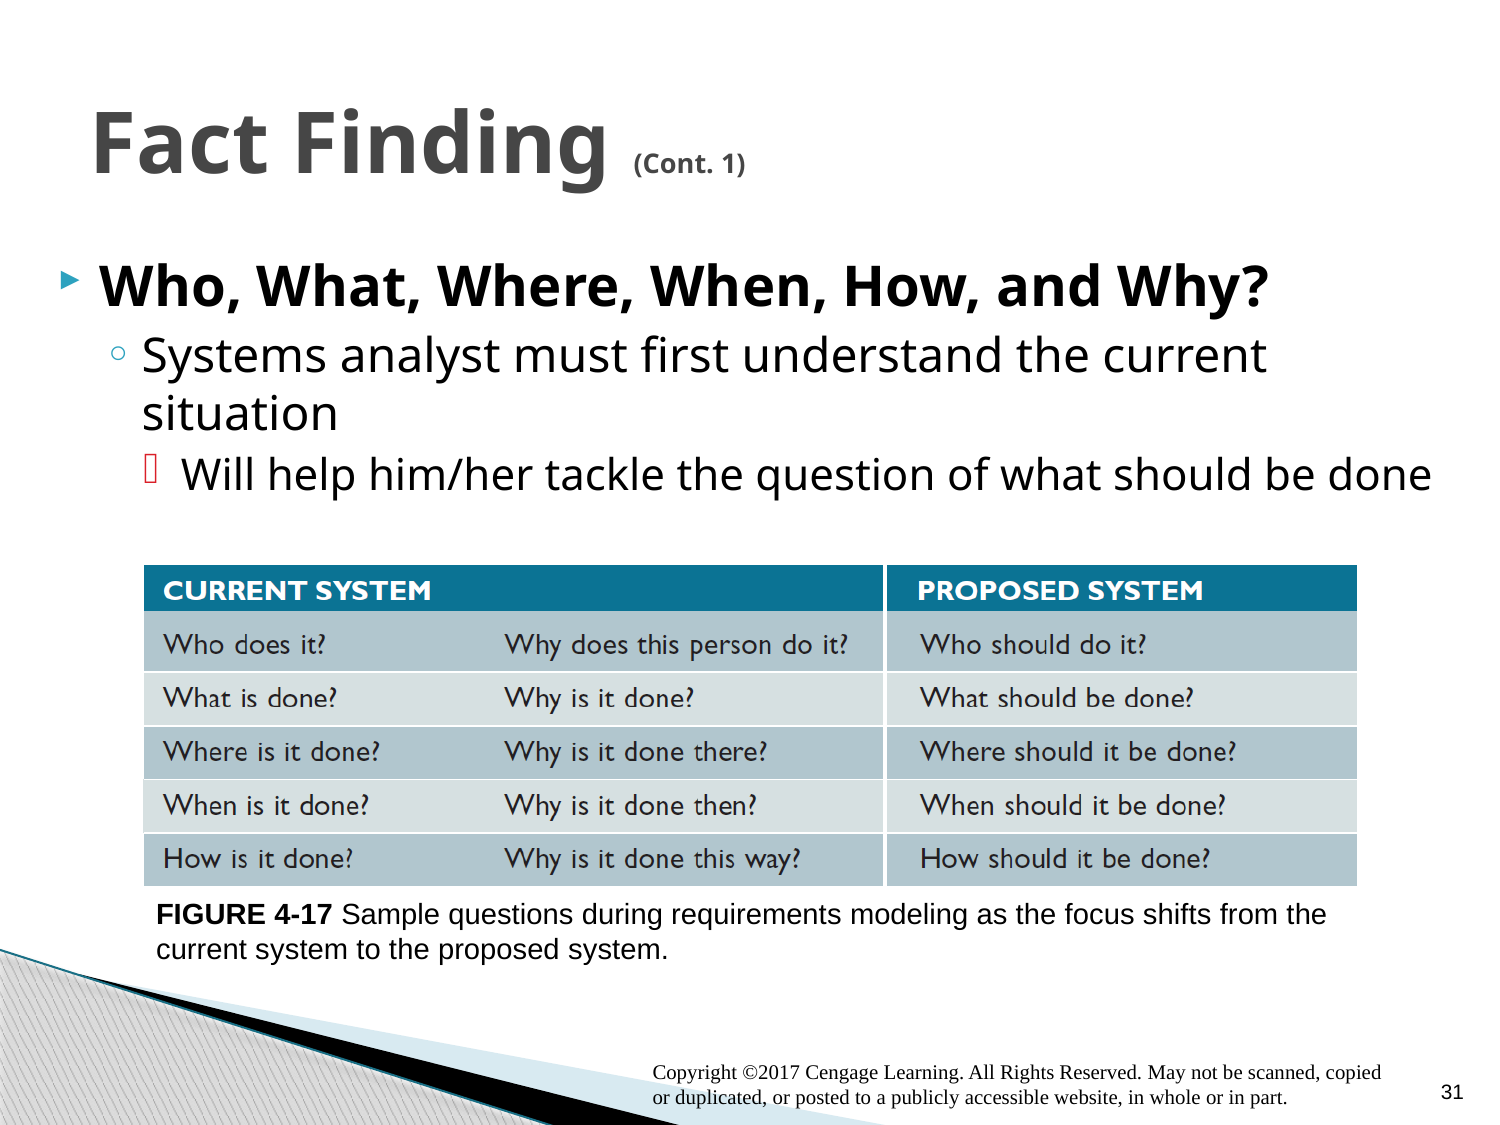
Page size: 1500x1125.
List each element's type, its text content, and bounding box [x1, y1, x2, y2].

title Fact Finding (Cont. 1) [75, 45, 1425, 233]
picture [140, 562, 1360, 889]
text_box FIGURE 4-17 Sample questions during requirements modeling as the focus shifts from the current system to the proposed system. [141, 899, 1359, 973]
slide_number 31 [1419, 1051, 1479, 1112]
list Who, What, Where, When, How, and Why? Systems analyst must first understand the current situation Will help him/her tackle the question of what should be done [24, 243, 1475, 1000]
footer Copyright ©2017 Cengage Learning. All Rights Reserved. May not be scanned, copied or duplicated, or posted to a publicly accessible website, in whole or in part. [637, 1051, 1419, 1112]
